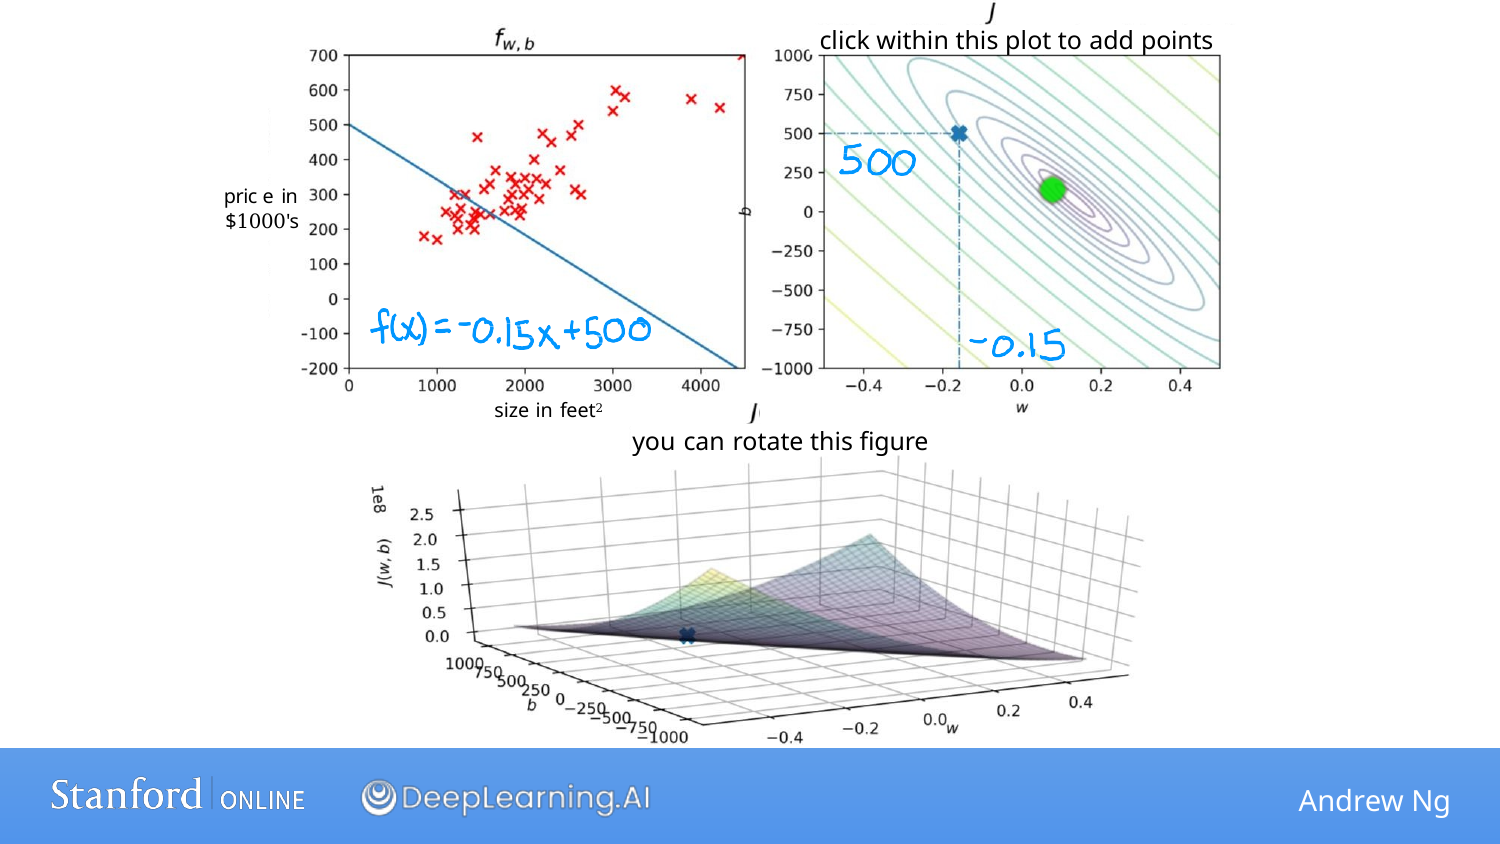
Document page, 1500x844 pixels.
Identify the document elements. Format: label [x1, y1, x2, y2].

text_box [0, 0, 1500, 844]
